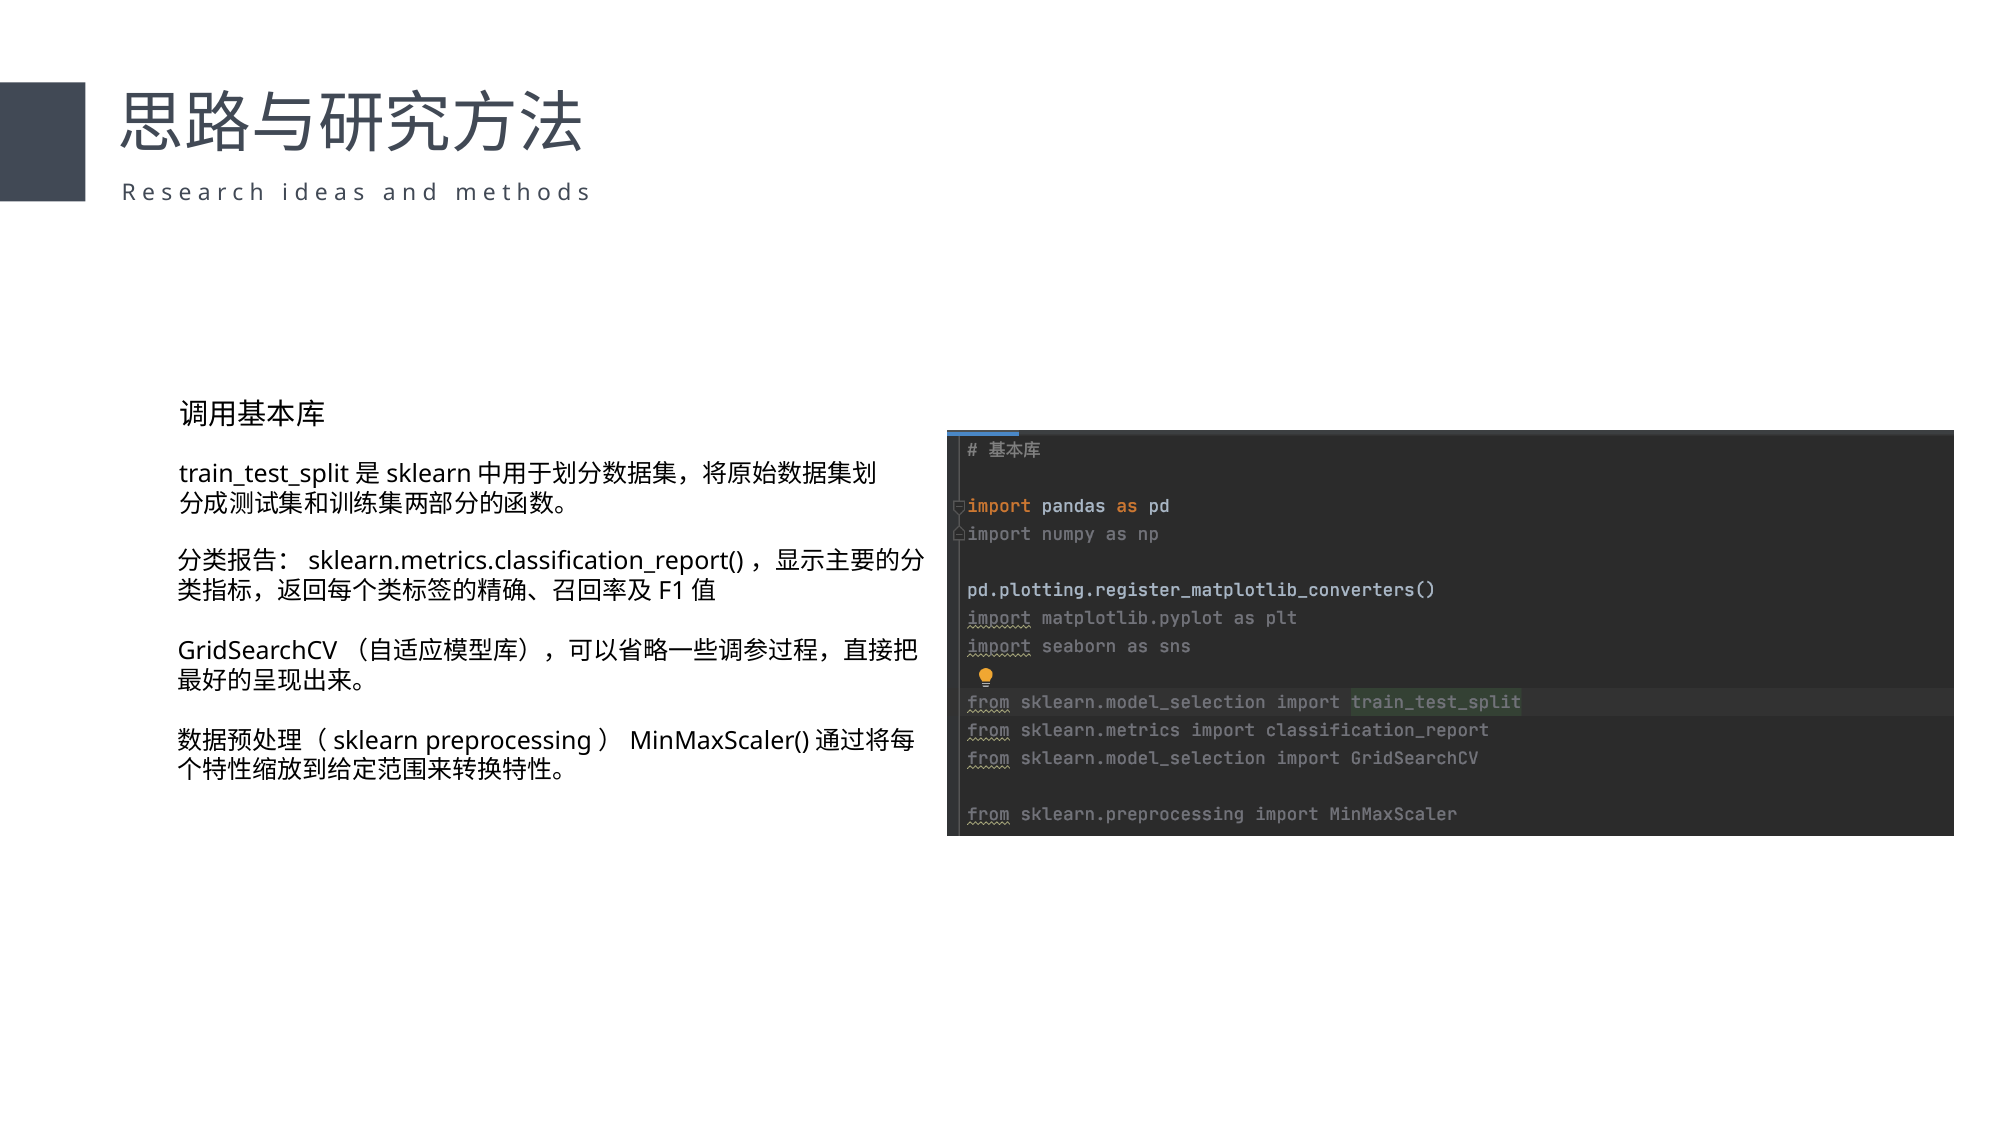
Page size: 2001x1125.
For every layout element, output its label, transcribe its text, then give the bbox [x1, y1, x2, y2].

text_box [0, 81, 86, 202]
text_box 调用基本库 [164, 370, 415, 438]
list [947, 430, 1954, 836]
text_box 思路与研究方法 [103, 72, 666, 168]
text_box Research ideas and methods [106, 156, 753, 213]
text_box train_test_split是sklearn中用于划分数据集，将原始数据集划分成测试集和训练集两部分的函数。 [164, 449, 917, 525]
text_box 分类报告：sklearn.metrics.classification_report()，显示主要的分类指标，返回每个类标签的精确、召回率及F1值 GridSearchCV（自适应模型库），可以省略一些调参过程，直接把最好的呈现出来。 数据预处理（sklearn preprocessing）MinMaxScaler()通过将每个特性缩放到给定范围来转换特性。 [177, 544, 928, 823]
